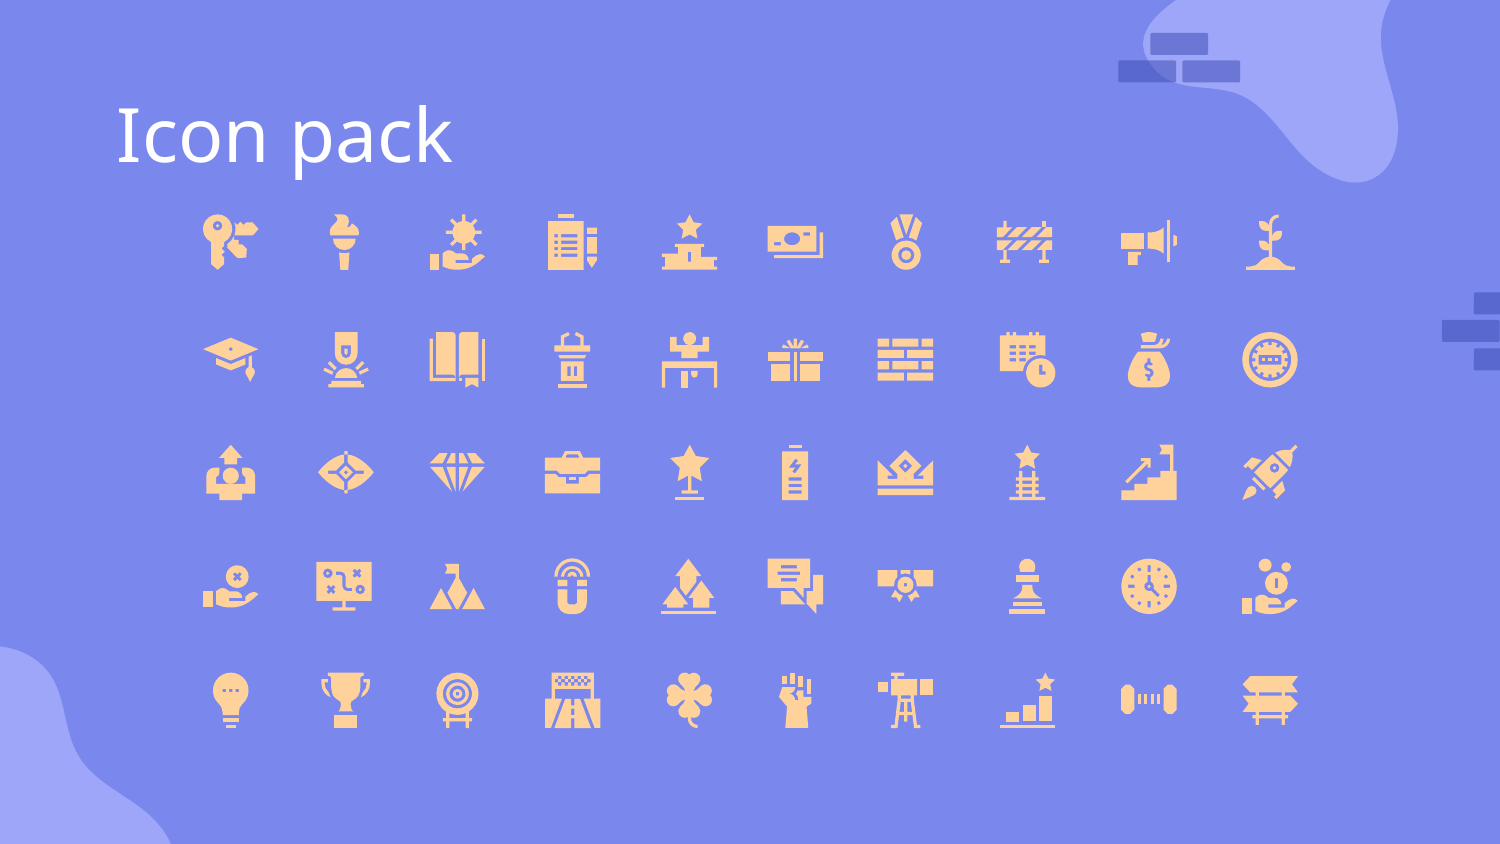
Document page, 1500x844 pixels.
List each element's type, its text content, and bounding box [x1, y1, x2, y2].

text_box [1246, 214, 1295, 270]
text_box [1120, 684, 1177, 715]
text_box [1009, 444, 1046, 501]
text_box [892, 338, 919, 347]
text_box [921, 361, 934, 370]
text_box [661, 331, 718, 388]
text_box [296, 167, 301, 179]
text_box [206, 444, 256, 501]
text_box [554, 331, 591, 388]
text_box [323, 331, 370, 388]
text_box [201, 214, 259, 270]
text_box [1121, 444, 1177, 501]
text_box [1242, 558, 1298, 615]
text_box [996, 220, 1053, 264]
text_box [907, 349, 934, 358]
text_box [781, 444, 809, 501]
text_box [429, 452, 486, 492]
text_box [877, 372, 904, 381]
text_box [778, 672, 812, 729]
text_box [669, 444, 710, 501]
text_box [877, 349, 904, 358]
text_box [1239, 331, 1298, 388]
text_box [999, 331, 1056, 388]
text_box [432, 672, 479, 729]
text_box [1242, 444, 1298, 501]
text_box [429, 563, 486, 610]
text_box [329, 214, 360, 270]
text_box [877, 449, 934, 486]
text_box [544, 672, 601, 729]
text_box [877, 488, 934, 496]
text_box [661, 214, 718, 270]
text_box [202, 337, 259, 383]
text_box [907, 372, 934, 381]
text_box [544, 450, 601, 494]
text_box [1127, 331, 1171, 388]
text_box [202, 565, 259, 608]
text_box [767, 558, 824, 615]
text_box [553, 558, 591, 615]
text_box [767, 338, 824, 381]
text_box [321, 672, 371, 729]
text_box [892, 361, 919, 370]
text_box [1118, 558, 1178, 615]
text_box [429, 214, 486, 270]
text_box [317, 450, 374, 494]
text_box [877, 569, 934, 603]
text_box [666, 672, 712, 729]
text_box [316, 561, 372, 611]
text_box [1121, 219, 1177, 266]
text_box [429, 331, 486, 388]
text_box [1242, 676, 1298, 725]
text_box [921, 338, 934, 347]
title Icon pack [101, 72, 1399, 167]
text_box [877, 361, 890, 370]
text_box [767, 225, 824, 259]
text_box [999, 672, 1056, 729]
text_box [877, 672, 934, 729]
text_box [886, 214, 923, 271]
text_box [1009, 558, 1046, 615]
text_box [209, 672, 250, 729]
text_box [547, 214, 597, 270]
text_box [877, 338, 890, 347]
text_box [660, 558, 717, 615]
